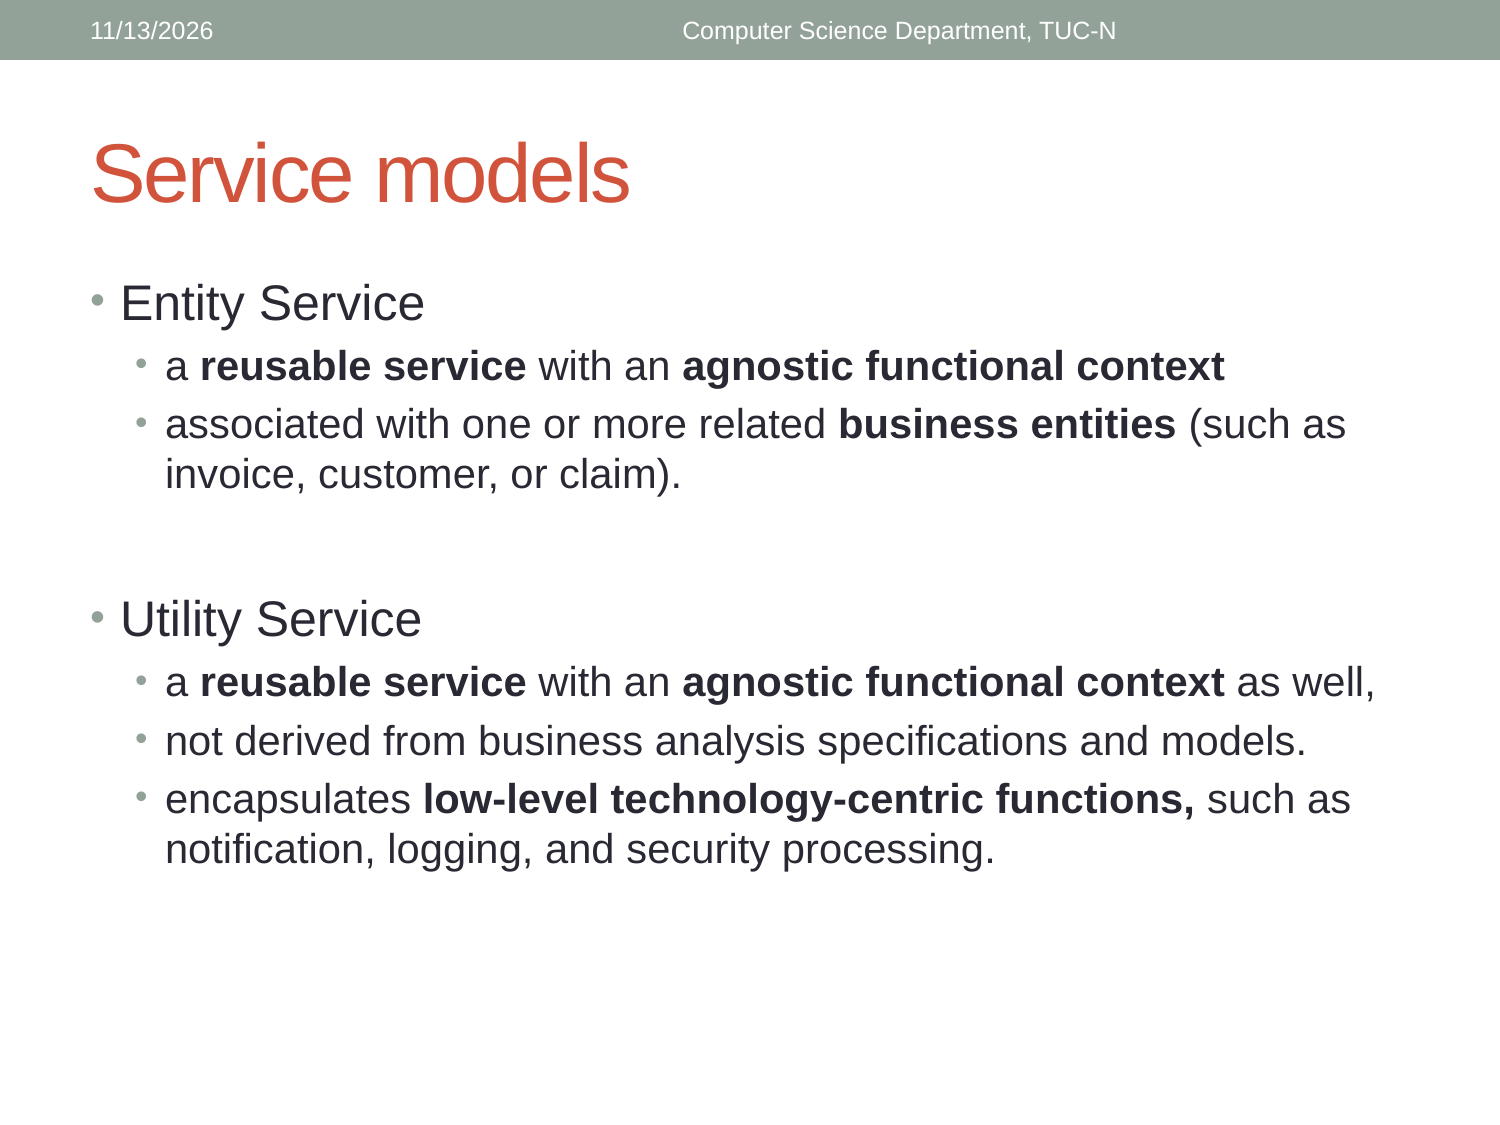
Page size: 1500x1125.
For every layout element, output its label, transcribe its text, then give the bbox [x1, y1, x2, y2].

list Entity Service a reusable service with an agnostic functional context associated with one or more related business entities (such as invoice, customer, or claim). Utility Service a reusable service with an agnostic functional context as well, not derived from business analysis specifications and models. encapsulates low-level technology-centric functions, such as notification, logging, and security processing. [75, 262, 1425, 1063]
title Service models [75, 87, 1425, 250]
footer Computer Science Department, TUC-N [562, 3, 1238, 57]
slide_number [75, 3, 550, 57]
